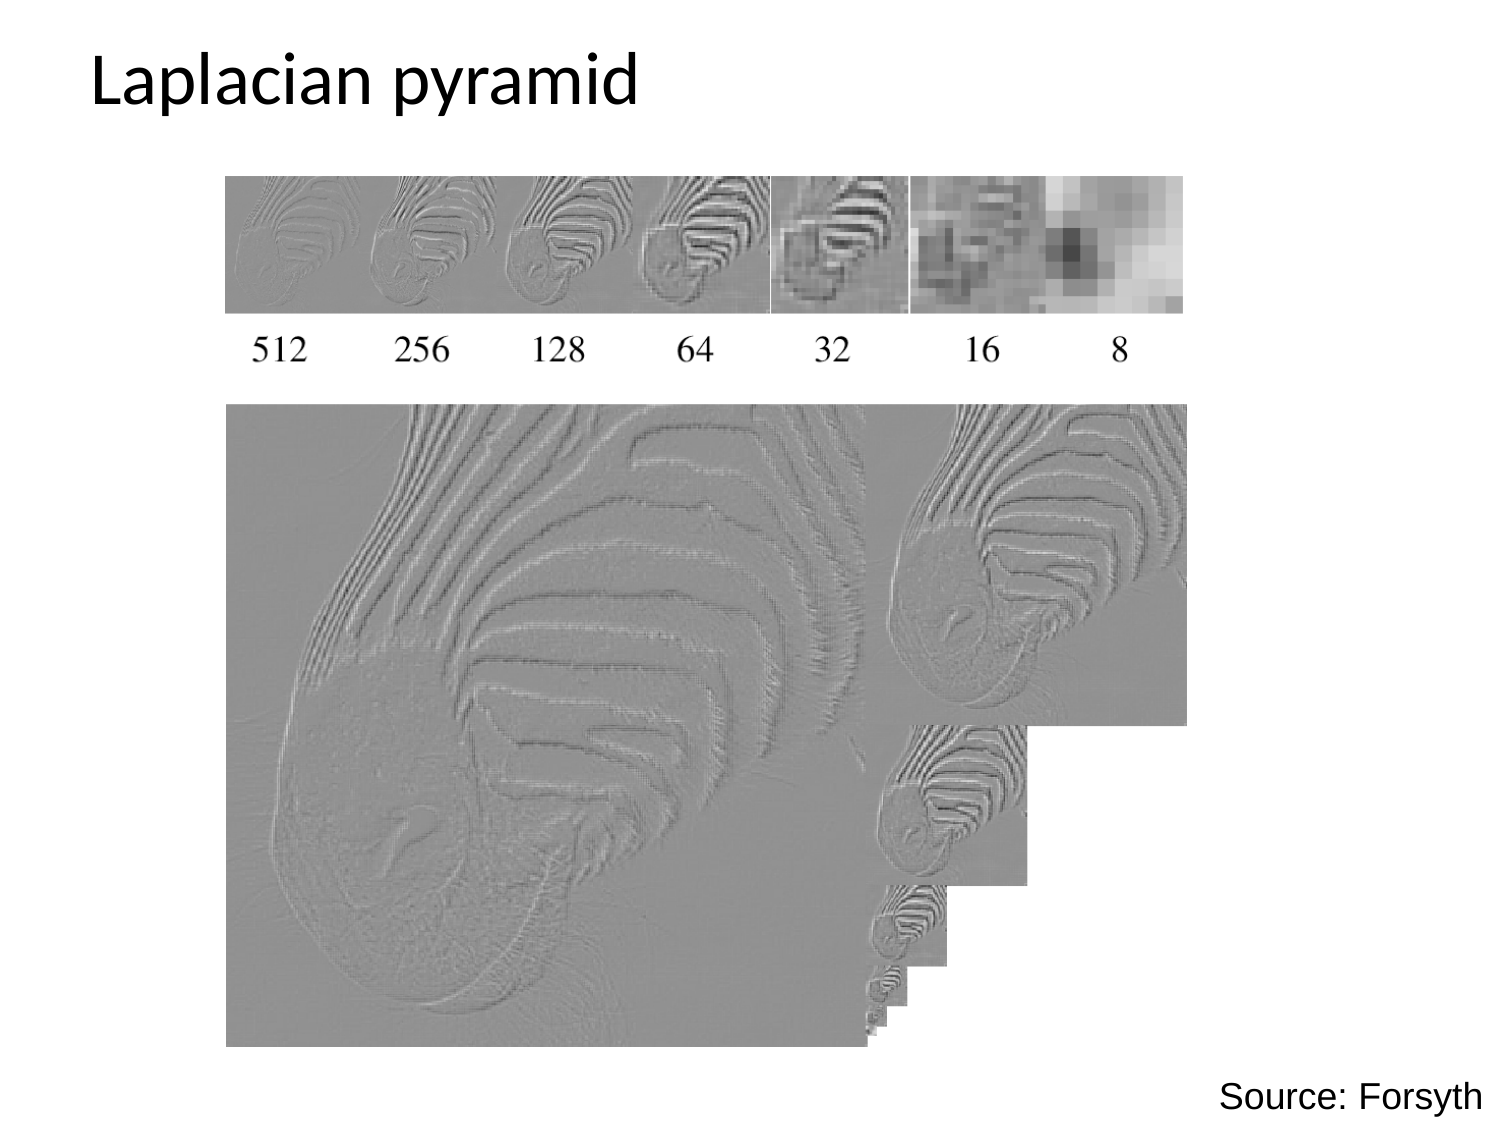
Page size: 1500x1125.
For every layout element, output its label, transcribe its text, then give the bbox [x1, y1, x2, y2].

title Laplacian pyramid [74, 0, 1426, 151]
text_box Source: Forsyth [1204, 1064, 1499, 1124]
picture [224, 174, 1188, 1047]
